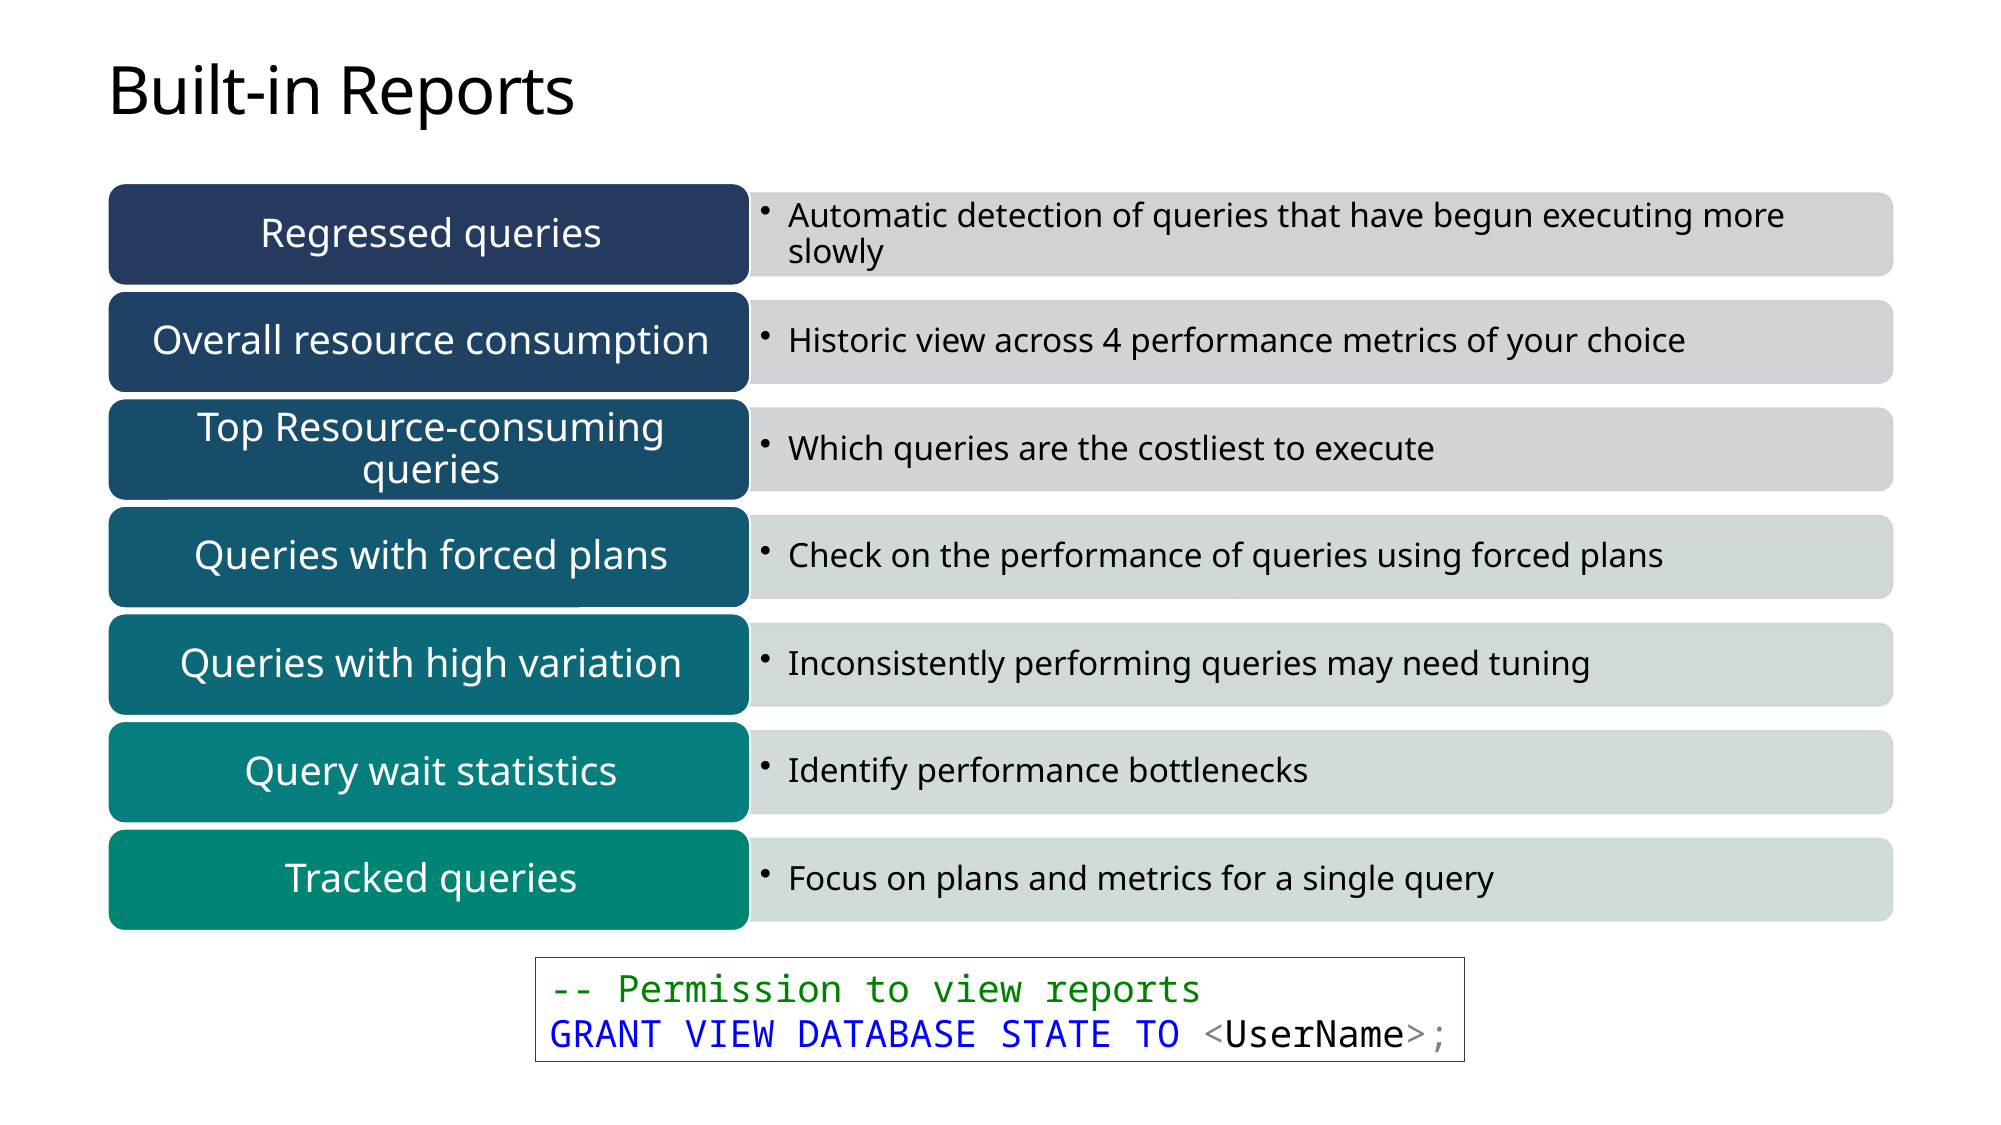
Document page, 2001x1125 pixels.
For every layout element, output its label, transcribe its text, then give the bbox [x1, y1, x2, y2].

title Built-in Reports [107, 52, 1893, 129]
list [107, 183, 1893, 931]
text_box -- Permission to view reports GRANT VIEW DATABASE STATE TO <UserName>; [535, 957, 1465, 1062]
